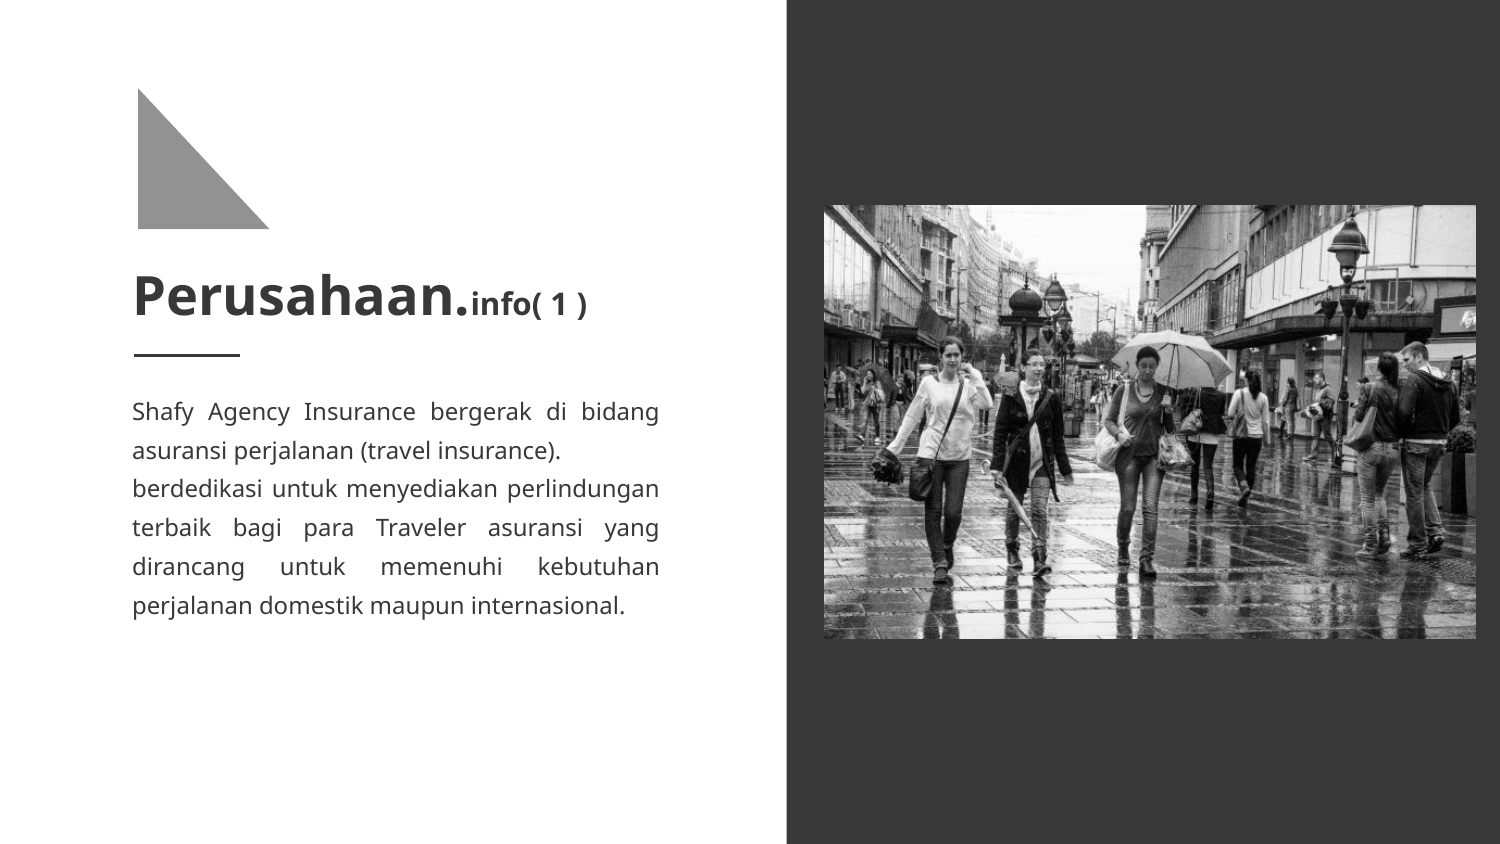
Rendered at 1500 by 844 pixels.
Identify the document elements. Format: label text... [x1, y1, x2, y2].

title Perusahaan.info( 1 ) [116, 236, 750, 323]
subtitle Shafy Agency Insurance bergerak di bidang asuransi perjalanan (travel insurance). berdedikasi untuk menyediakan perlindungan terbaik bagi para Traveler asuransi yang dirancang untuk memenuhi kebutuhan perjalanan domestik maupun internasional. [116, 371, 675, 588]
picture [824, 204, 1476, 639]
